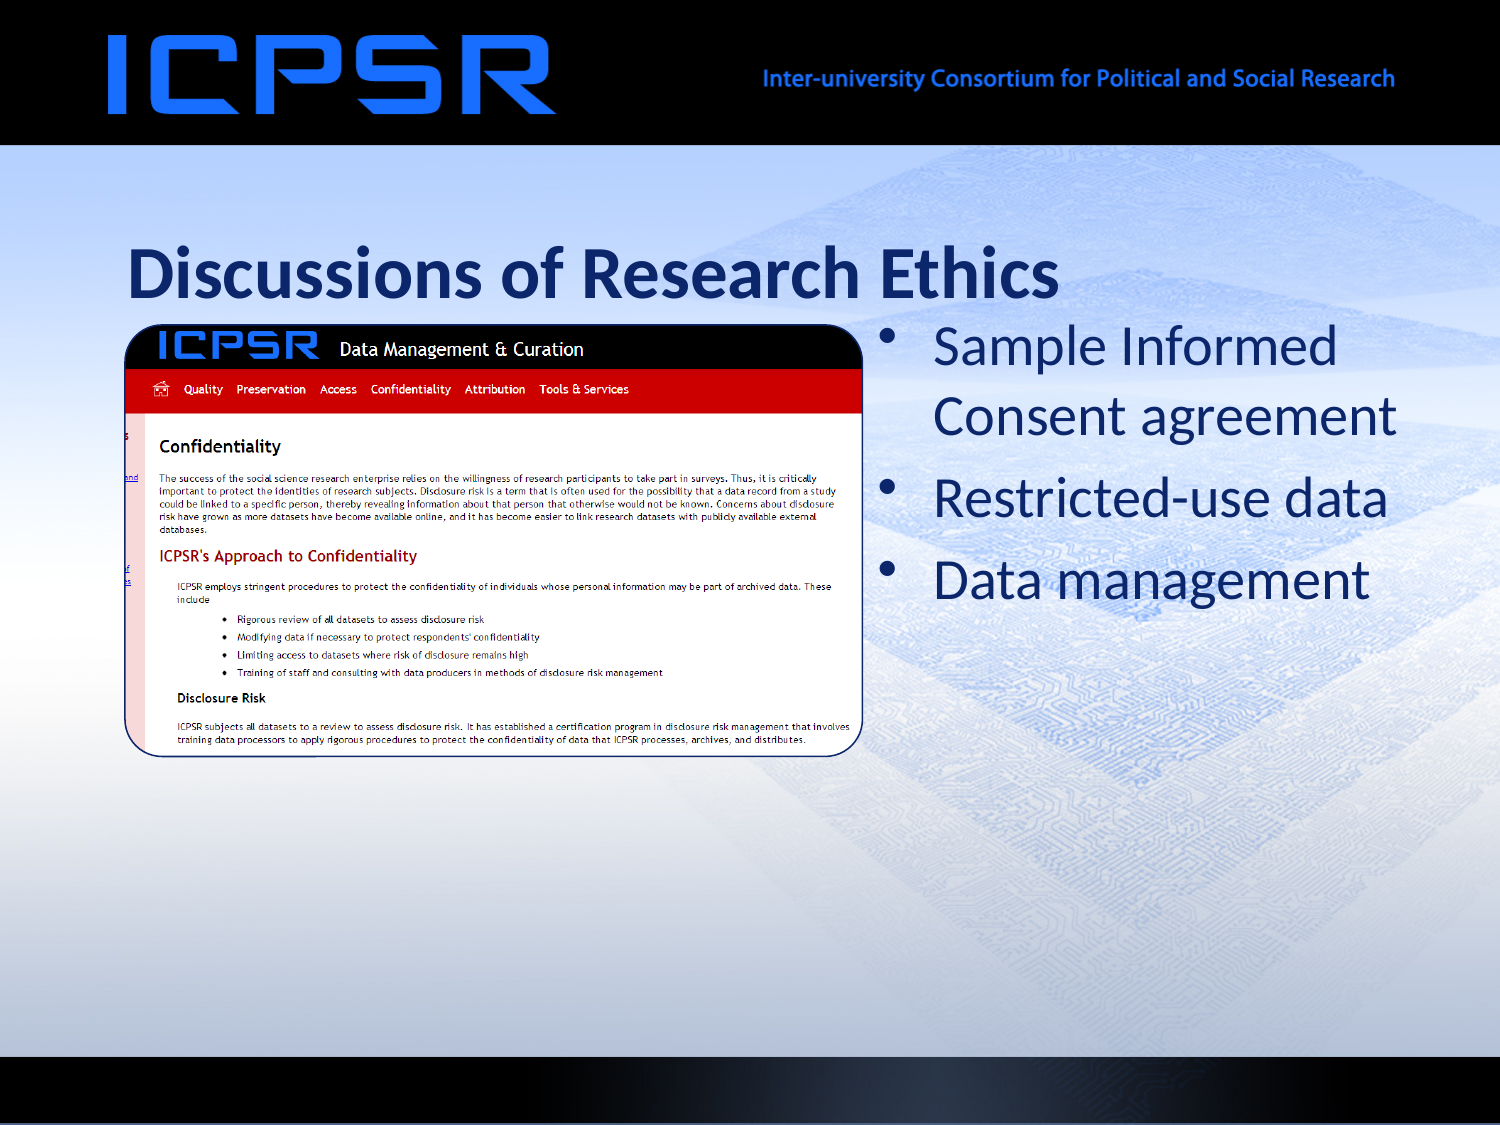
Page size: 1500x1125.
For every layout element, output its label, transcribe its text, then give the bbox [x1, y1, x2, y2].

title Discussions of Research Ethics [112, 174, 1388, 363]
list Sample Informed Consent agreement Restricted-use data Data management [862, 299, 1500, 975]
picture [0, 0, 1500, 1125]
